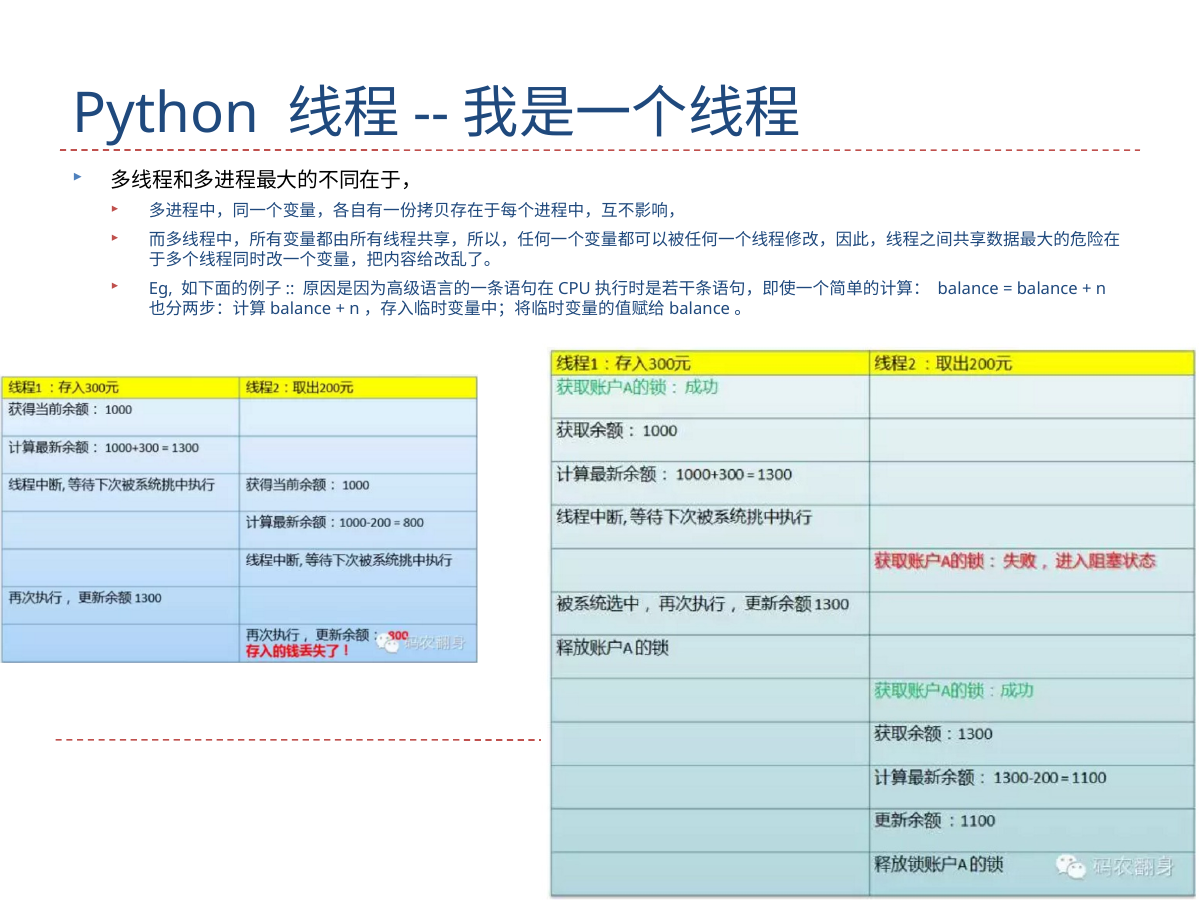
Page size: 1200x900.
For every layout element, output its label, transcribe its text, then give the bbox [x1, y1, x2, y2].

title Python 线程--我是一个线程 [60, 20, 1140, 150]
list 多线程和多进程最大的不同在于， 多进程中，同一个变量，各自有一份拷贝存在于每个进程中，互不影响， 而多线程中，所有变量都由所有线程共享，所以，任何一个变量都可以被任何一个线程修改，因此，线程之间共享数据最大的危险在于多个线程同时改一个变量，把内容给改乱了。 Eg, 如下面的例子:: 原因是因为高级语言的一条语句在CPU执行时是若干条语句，即使一个简单的计算： balance = balance + n 也分两步：计算balance + n，存入临时变量中；将临时变量的值赋给balance。 [60, 159, 1140, 730]
picture [0, 374, 479, 663]
picture [541, 343, 1200, 900]
